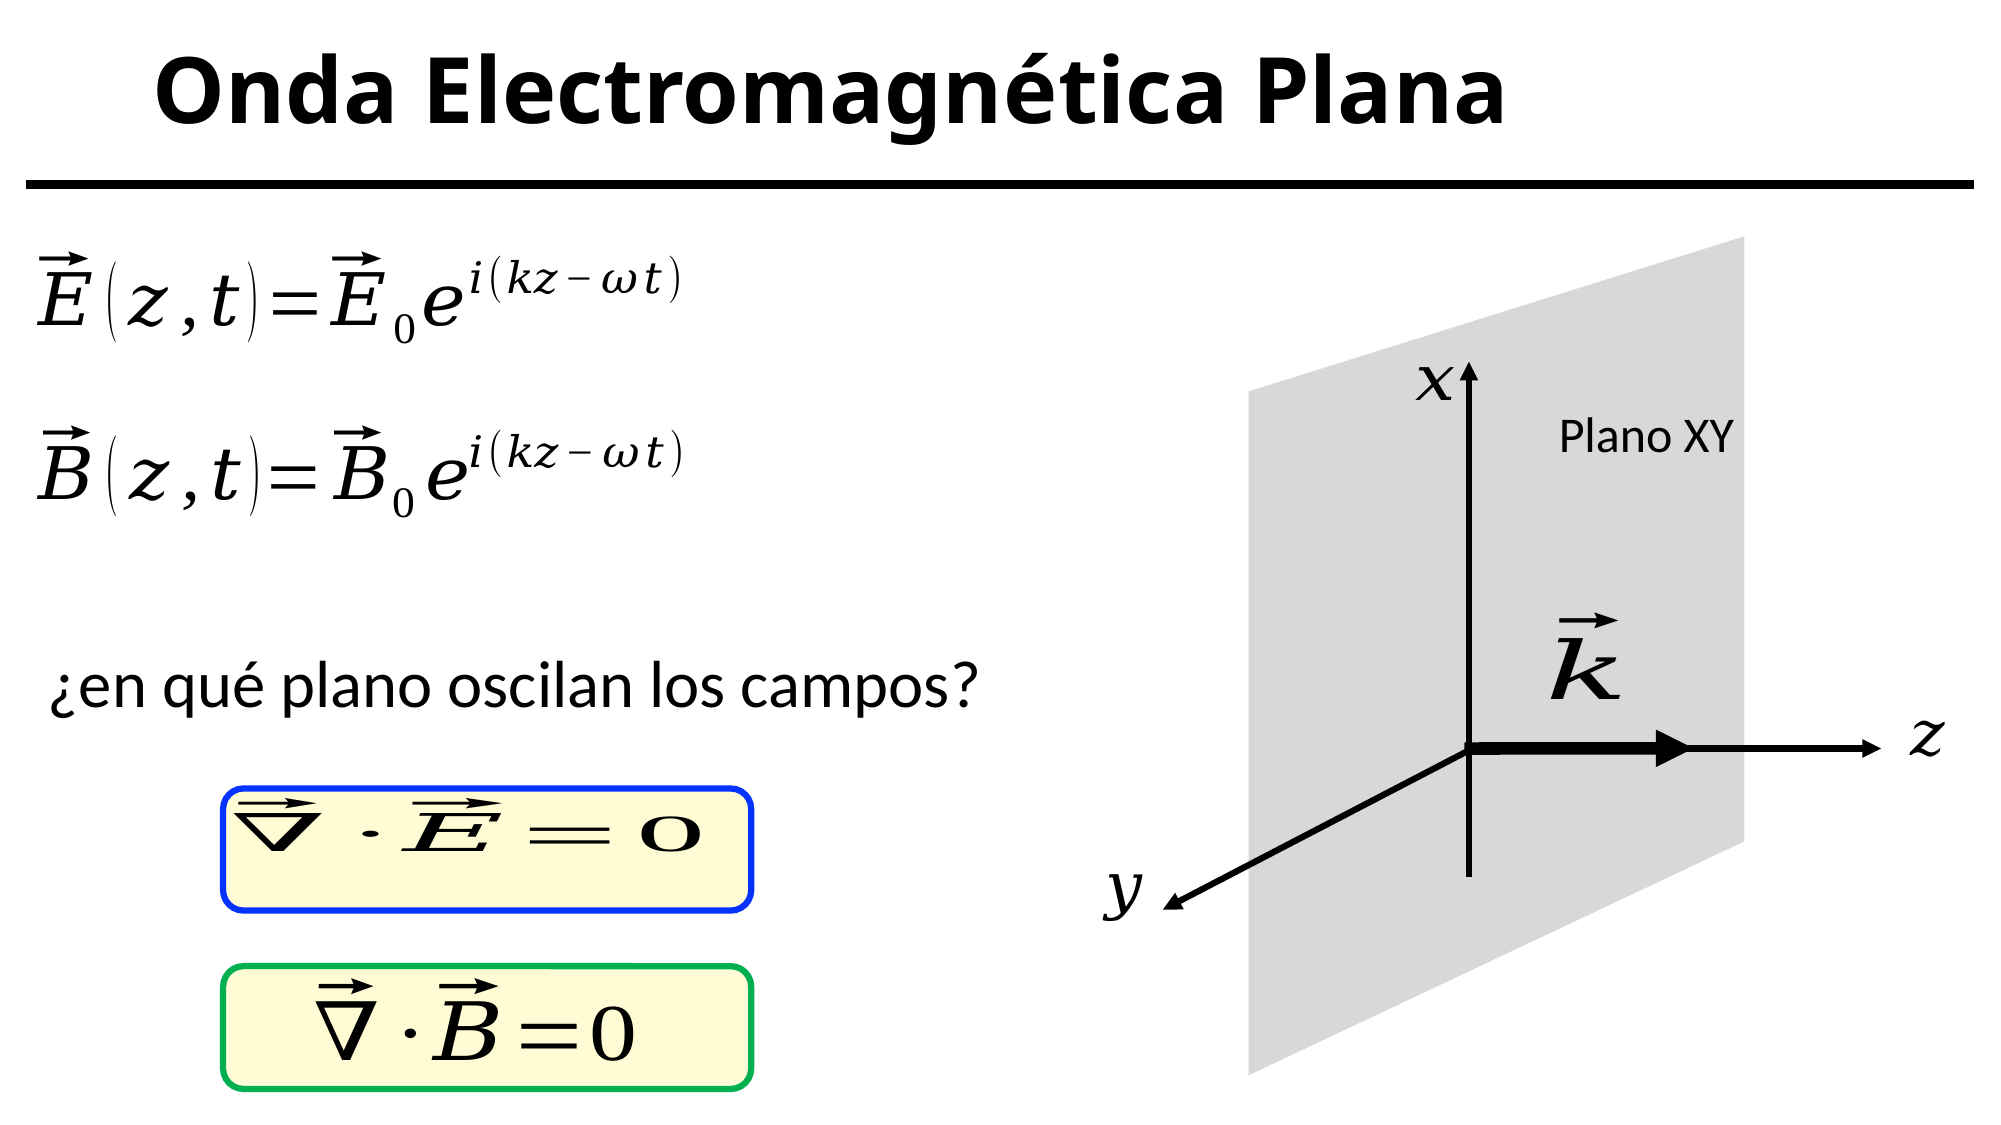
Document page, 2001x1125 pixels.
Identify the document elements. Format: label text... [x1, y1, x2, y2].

title Onda Electromagnética Plana [137, 26, 1863, 161]
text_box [1464, 608, 1694, 749]
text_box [1248, 236, 1751, 344]
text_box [1101, 344, 1949, 923]
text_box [223, 788, 752, 1090]
text_box ¿en qué plano oscilan los campos? [33, 633, 997, 728]
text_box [1248, 923, 1751, 1076]
